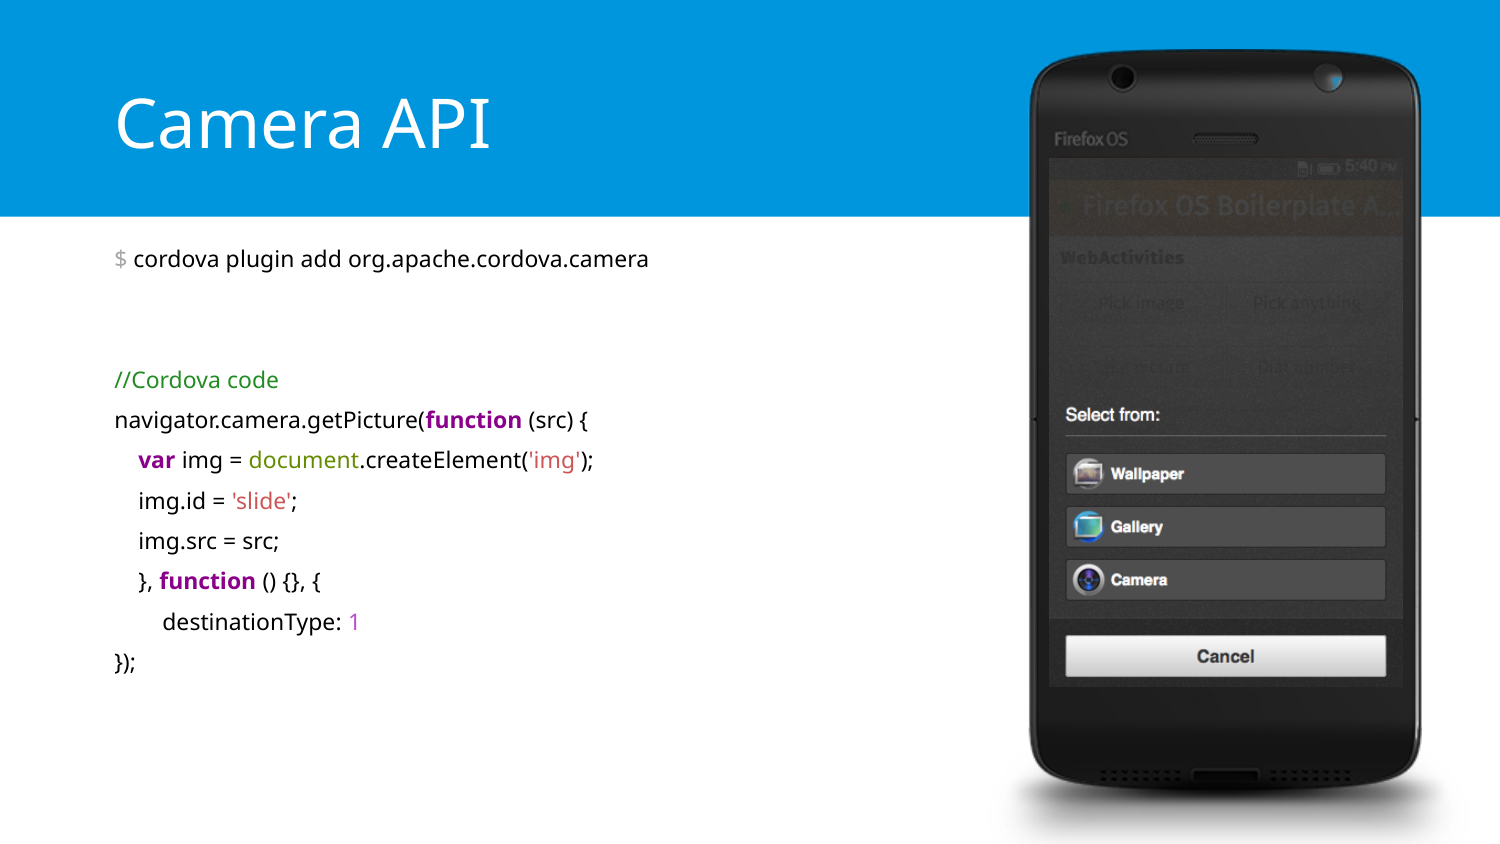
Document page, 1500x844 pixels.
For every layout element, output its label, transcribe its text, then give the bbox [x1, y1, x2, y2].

picture [987, 51, 1469, 844]
title Camera API [103, 44, 965, 208]
list $ cordova plugin add org.apache.cordova.camera //Cordova code navigator.camera.getPicture(function (src) { var img = document.createElement('img'); img.id = 'slide'; img.src = src; }, function () {}, { destinationType: 1 }); [103, 241, 859, 818]
